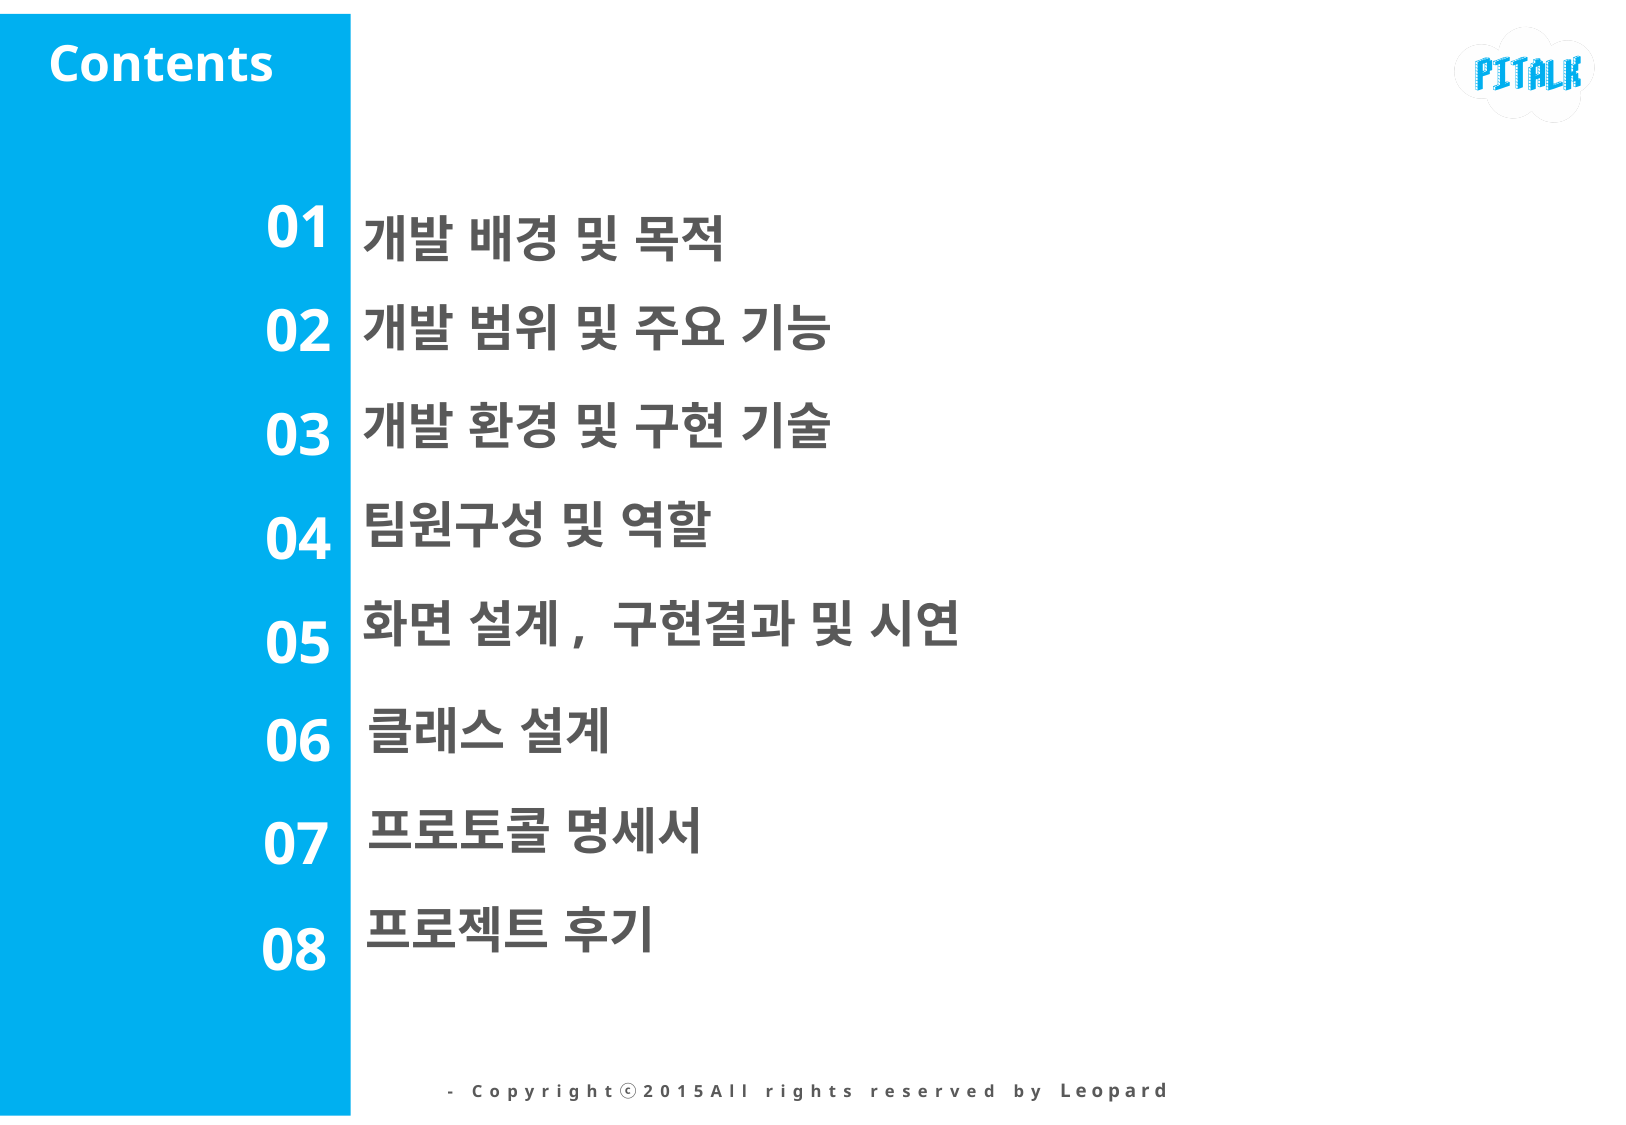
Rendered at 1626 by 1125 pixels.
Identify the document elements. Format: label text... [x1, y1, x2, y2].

text_box - Copyrightⓒ2015All rights reserved by L e o p a r d [373, 1070, 1246, 1111]
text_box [144, 144, 1486, 980]
picture [1450, 20, 1603, 126]
text_box [0, 12, 353, 1118]
text_box Contents [22, 22, 300, 101]
